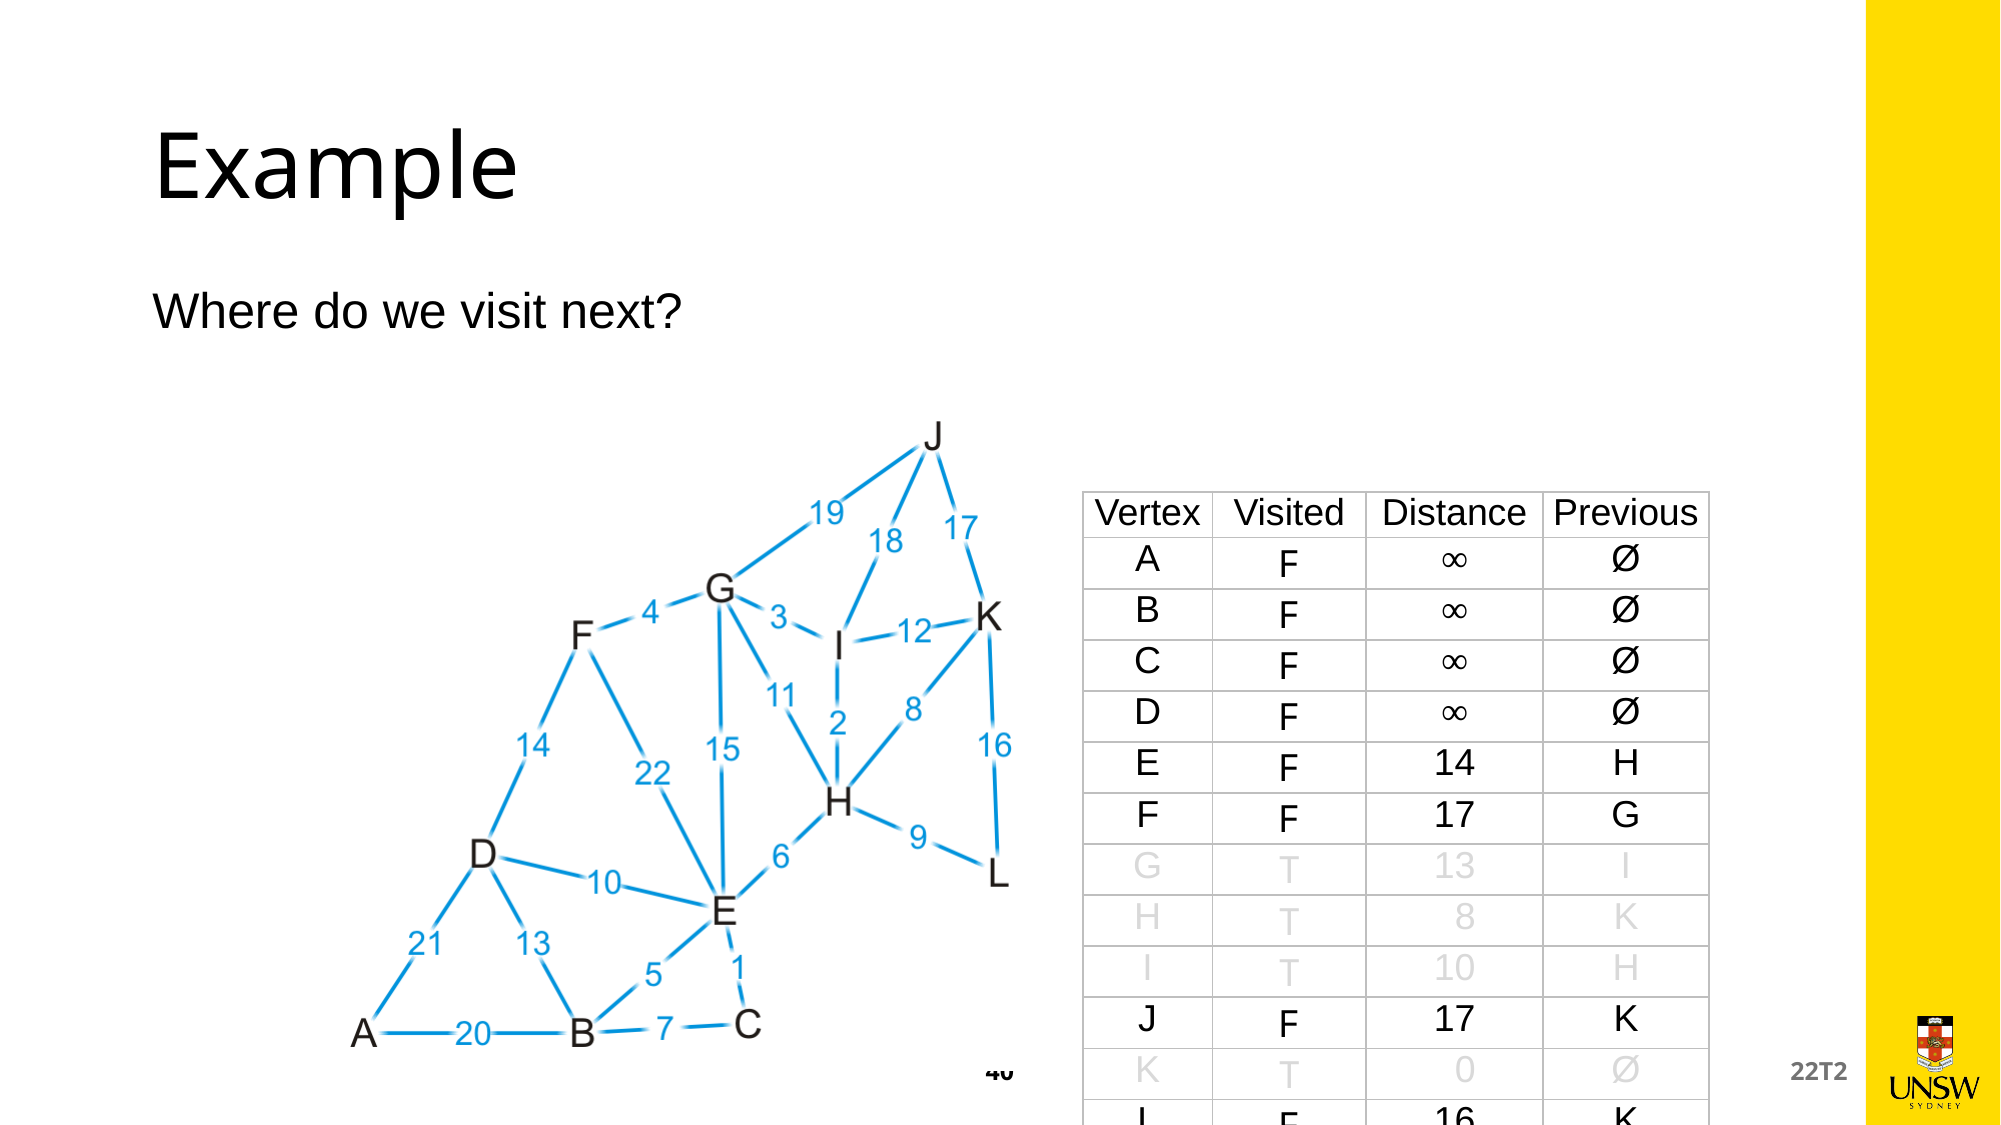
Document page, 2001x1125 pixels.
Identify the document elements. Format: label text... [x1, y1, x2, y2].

picture [1890, 1016, 1980, 1109]
list Where do we visit next? [137, 277, 1863, 992]
table_cell H [1084, 896, 1212, 945]
table_cell F [1213, 743, 1365, 792]
table_cell 16 [1367, 1103, 1542, 1125]
table_cell ∞ [1367, 641, 1542, 690]
table_cell G [1084, 845, 1212, 894]
table_header Distance [1367, 493, 1542, 537]
table_cell T [1213, 947, 1365, 996]
footer 22T2 [1225, 1042, 1863, 1103]
picture [326, 408, 1036, 1071]
table_cell E [1084, 743, 1212, 792]
table_cell A [1084, 538, 1212, 588]
table_cell K [1544, 998, 1708, 1042]
table_cell Ø [1544, 692, 1708, 741]
table_cell F [1213, 590, 1365, 639]
table_cell 10 [1367, 947, 1542, 996]
table_cell Ø [1544, 538, 1708, 588]
table_cell F [1213, 641, 1365, 690]
table_cell 13 [1367, 845, 1542, 894]
table_cell 17 [1367, 998, 1542, 1042]
table_cell Ø [1544, 590, 1708, 639]
table_cell ∞ [1367, 692, 1542, 741]
table_cell T [1213, 845, 1365, 894]
slide_number 40 [774, 1042, 1225, 1103]
table_cell F [1213, 794, 1365, 843]
table_cell Ø [1544, 641, 1708, 690]
table_cell F [1213, 998, 1365, 1042]
table_cell I [1084, 947, 1212, 996]
table_cell 8 [1367, 896, 1542, 945]
table_cell F [1213, 692, 1365, 741]
table_cell K [1544, 896, 1708, 945]
table_cell C [1084, 641, 1212, 690]
table_cell F [1213, 1103, 1365, 1125]
table_cell 14 [1367, 743, 1542, 792]
table_cell F [1213, 538, 1365, 588]
table_cell I [1544, 845, 1708, 894]
table_cell L [1084, 1103, 1212, 1125]
table_header Vertex [1084, 493, 1212, 537]
table_cell D [1084, 692, 1212, 741]
table_cell G [1544, 794, 1708, 843]
table_cell ∞ [1367, 590, 1542, 639]
table_cell H [1544, 947, 1708, 996]
table_cell K [1544, 1103, 1708, 1125]
table_cell H [1544, 743, 1708, 792]
table_cell T [1213, 896, 1365, 945]
table_header Previous [1544, 493, 1708, 537]
table_cell 17 [1367, 794, 1542, 843]
table_cell B [1084, 590, 1212, 639]
title Example [137, 59, 1863, 277]
table_cell J [1084, 998, 1212, 1042]
table_cell F [1084, 794, 1212, 843]
table_header Visited [1213, 493, 1365, 537]
table_cell ∞ [1367, 538, 1542, 588]
